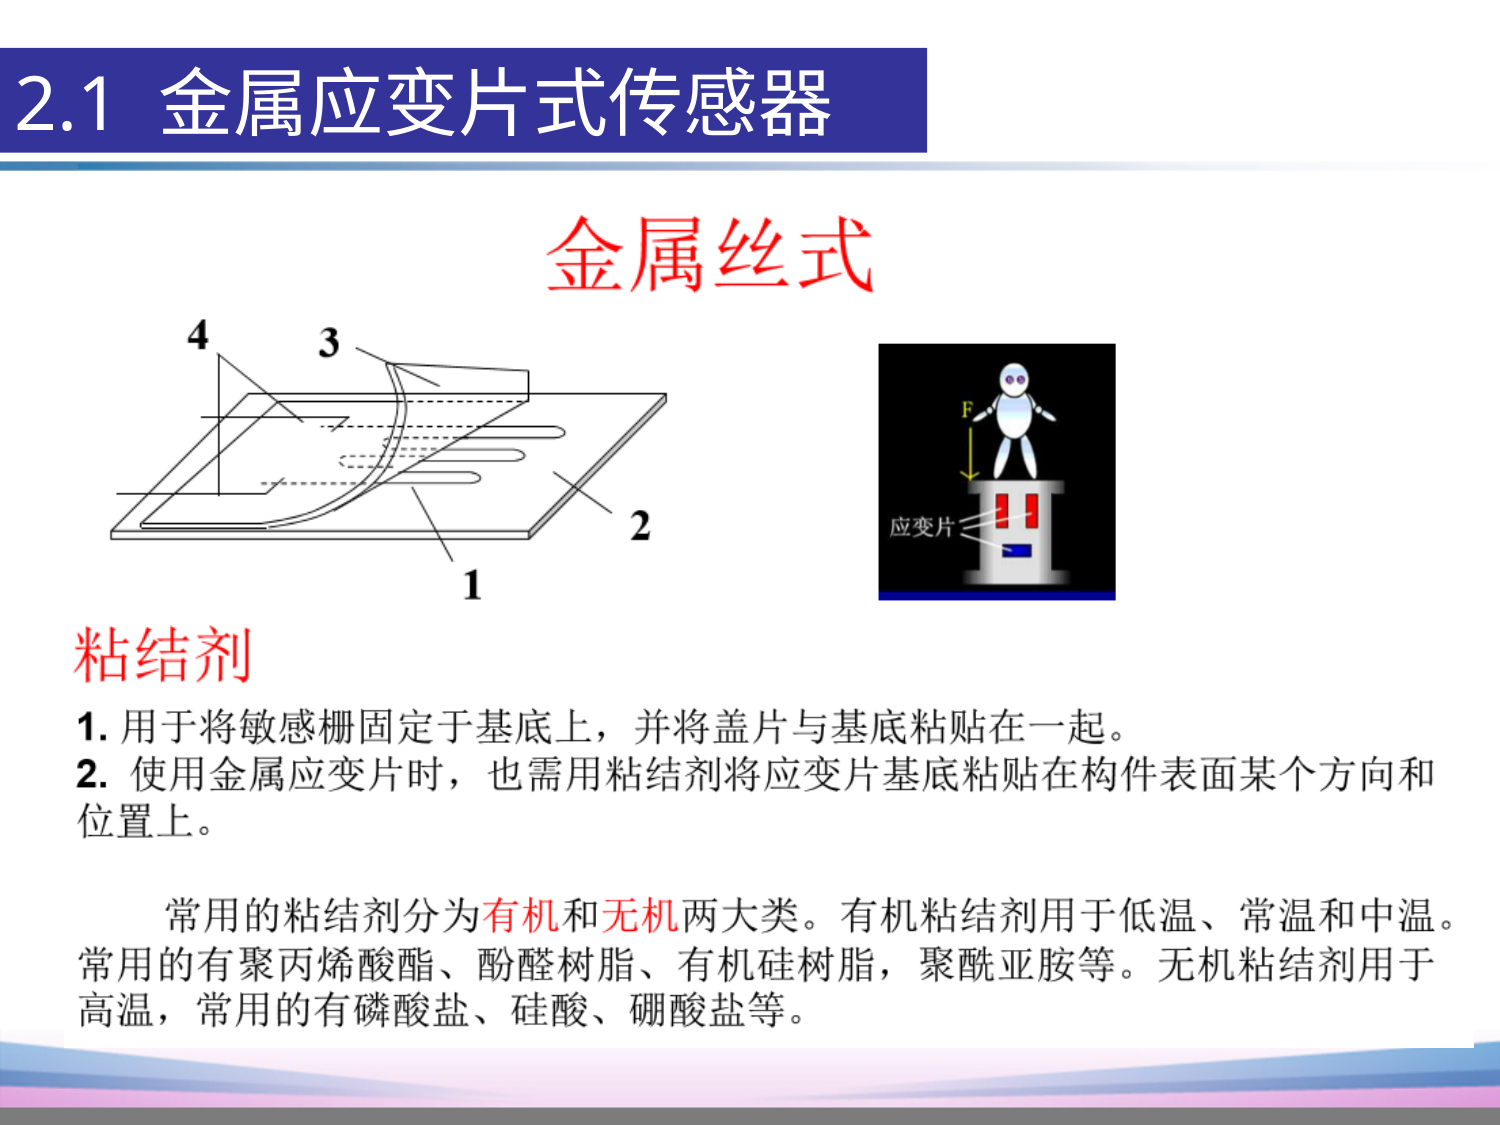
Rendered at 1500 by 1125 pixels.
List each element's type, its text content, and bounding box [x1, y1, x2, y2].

picture [0, 0, 1500, 1125]
text_box 2.1 金属应变片式传感器 [0, 47, 928, 153]
